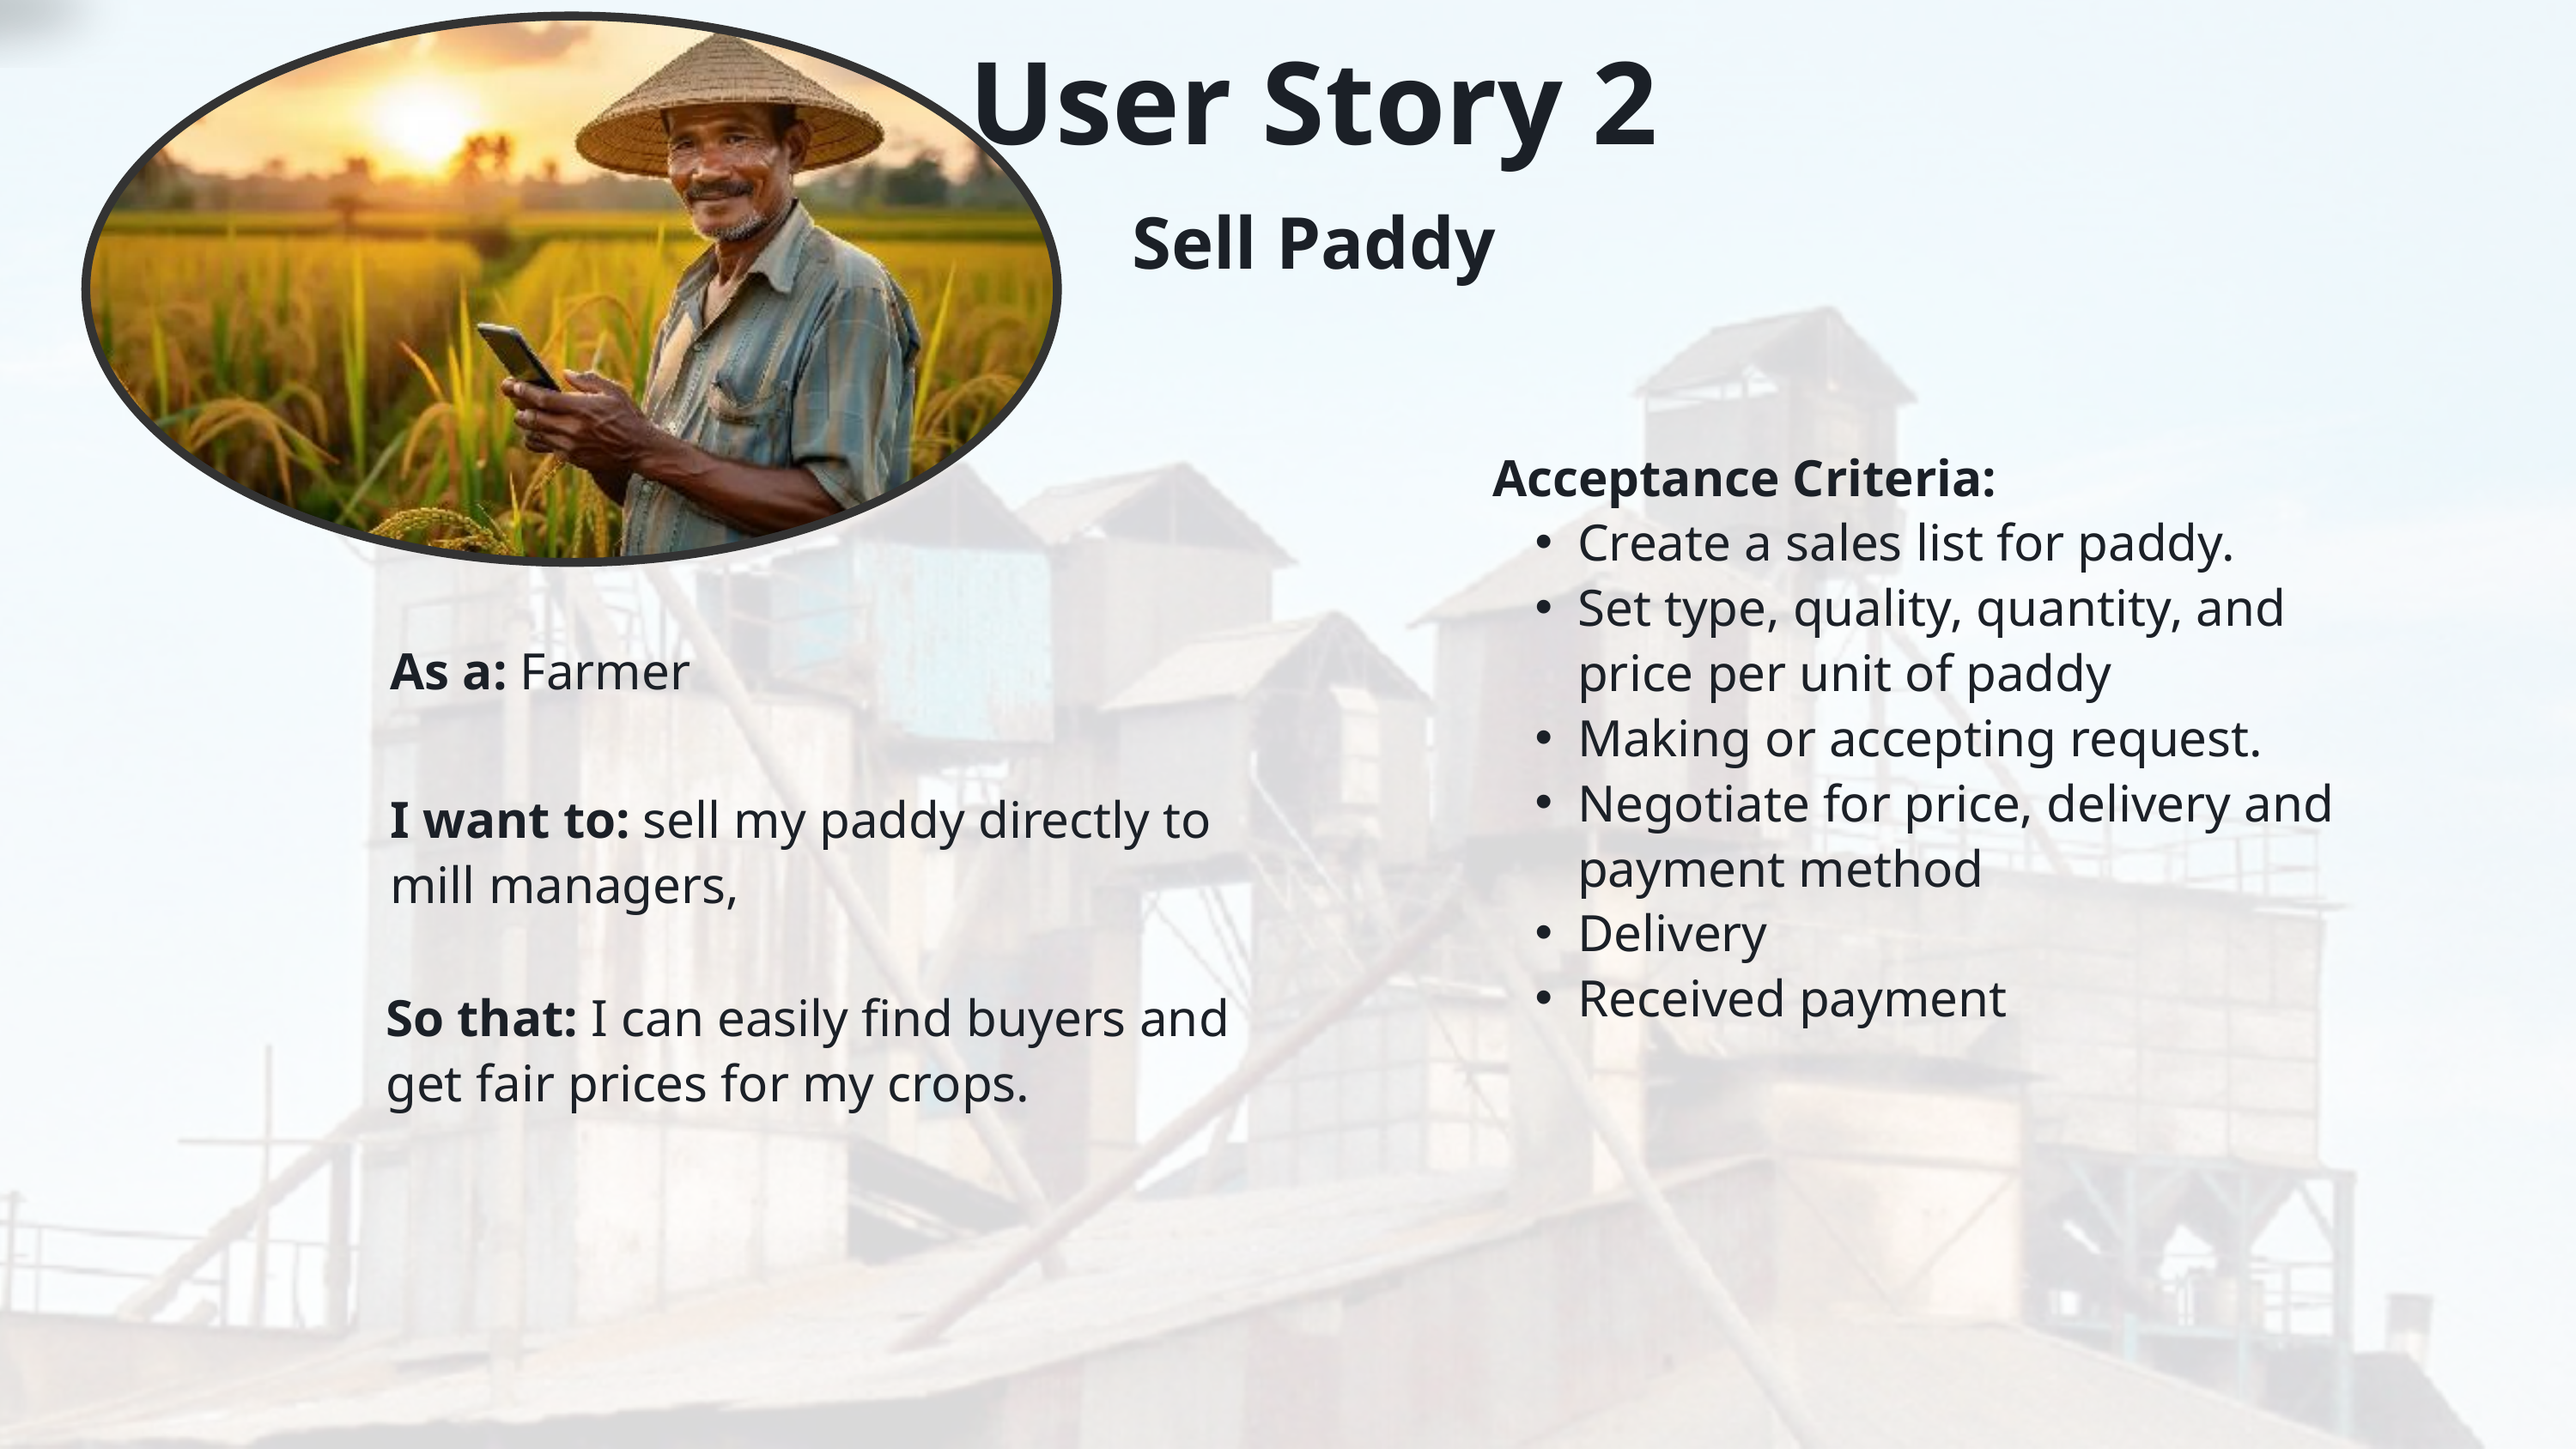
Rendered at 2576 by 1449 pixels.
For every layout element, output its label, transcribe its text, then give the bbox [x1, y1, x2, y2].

text_box Acceptance Criteria: Create a sales list for paddy. Set type, quality, quantity, and price per unit of paddy Making or accepting request. Negotiate for price, delivery and payment method Delivery Received payment [1492, 440, 2391, 1288]
text_box So that: I can easily find buyers and get fair prices for my crops. [386, 981, 1285, 1113]
text_box I want to: sell my paddy directly to mill managers, [390, 783, 1289, 913]
text_box As a: Farmer [390, 634, 1289, 700]
picture [85, 15, 1058, 563]
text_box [1060, 29, 2349, 385]
